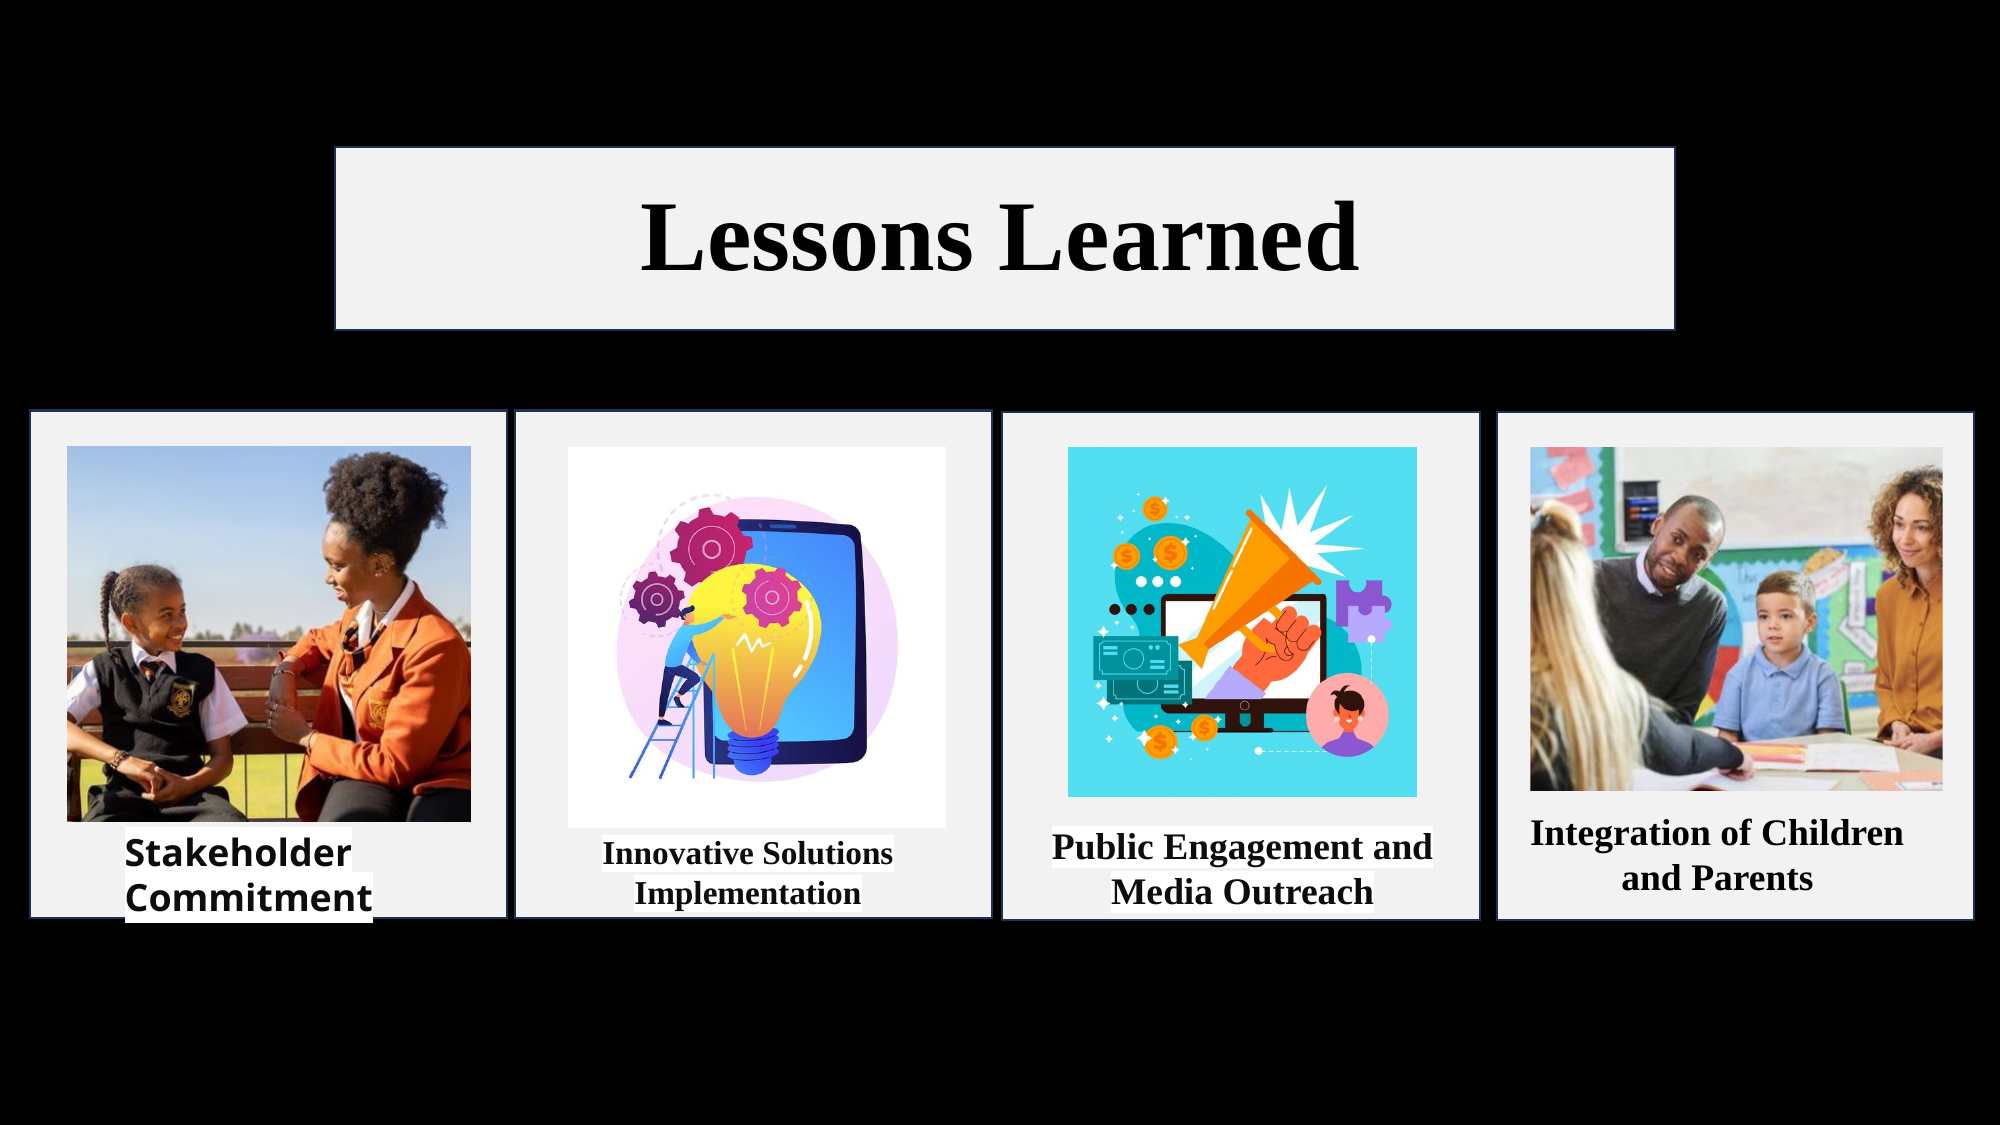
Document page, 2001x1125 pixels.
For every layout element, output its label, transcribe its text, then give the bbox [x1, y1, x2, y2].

text_box Integration of Children and Parents [1492, 800, 1943, 906]
text_box [514, 409, 993, 919]
text_box [1001, 411, 1481, 921]
text_box [1496, 411, 1975, 921]
title Lessons Learned [138, 129, 1864, 347]
text_box [29, 409, 508, 919]
text_box Innovative Solutions Implementation [517, 823, 979, 919]
picture [1530, 447, 1943, 794]
text_box Public Engagement and Media Outreach [1017, 814, 1468, 920]
text_box Stakeholder Commitment [109, 821, 585, 927]
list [67, 446, 471, 822]
picture [1068, 447, 1417, 797]
picture [568, 447, 946, 828]
